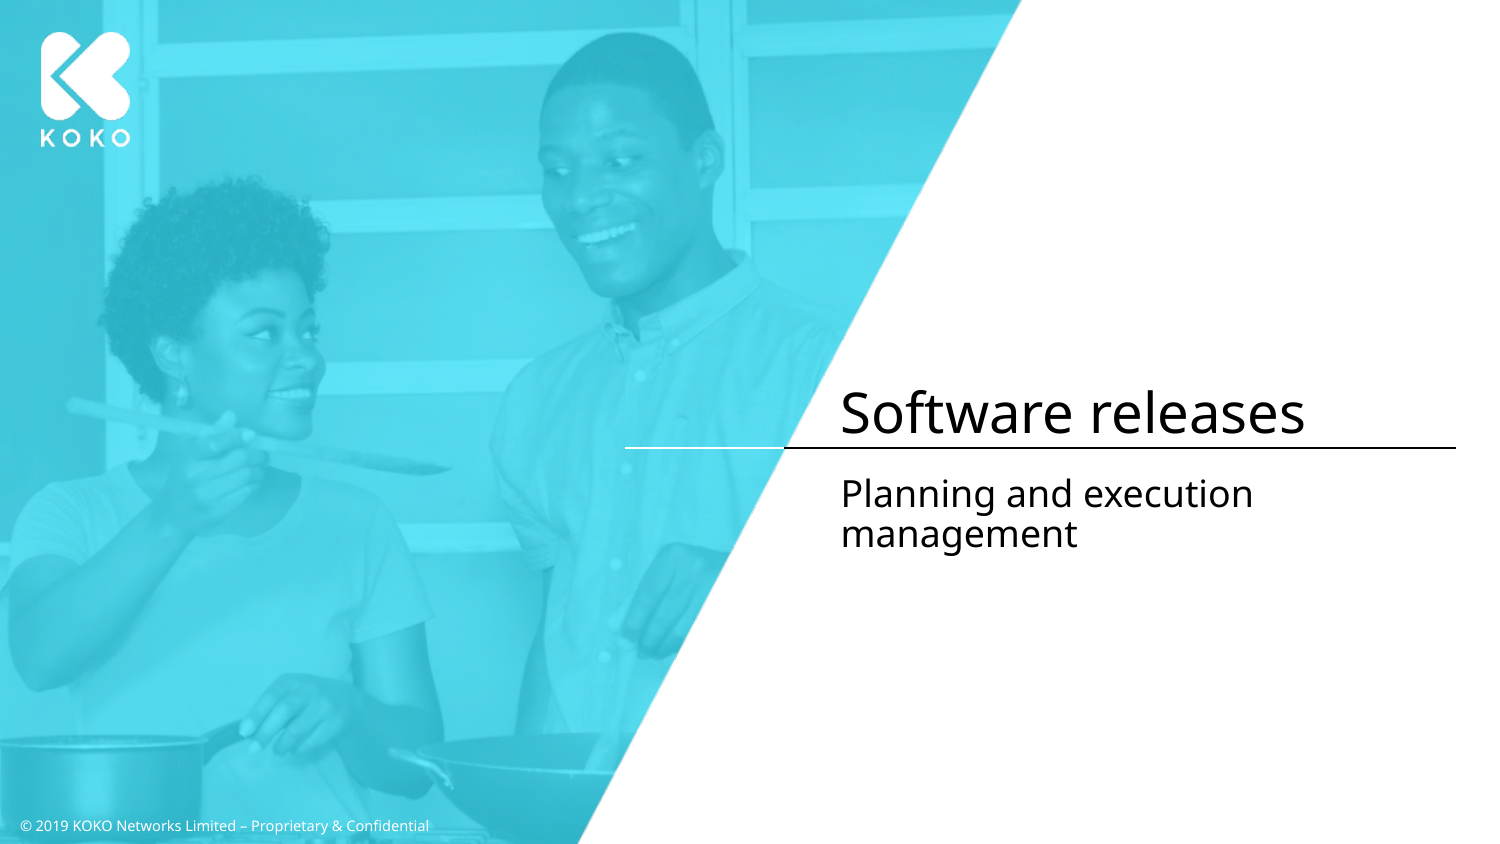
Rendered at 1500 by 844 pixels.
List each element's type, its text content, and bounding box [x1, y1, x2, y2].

title Software releases [829, 369, 1457, 462]
picture [0, 0, 1500, 844]
subtitle Planning and execution management [829, 469, 1457, 561]
